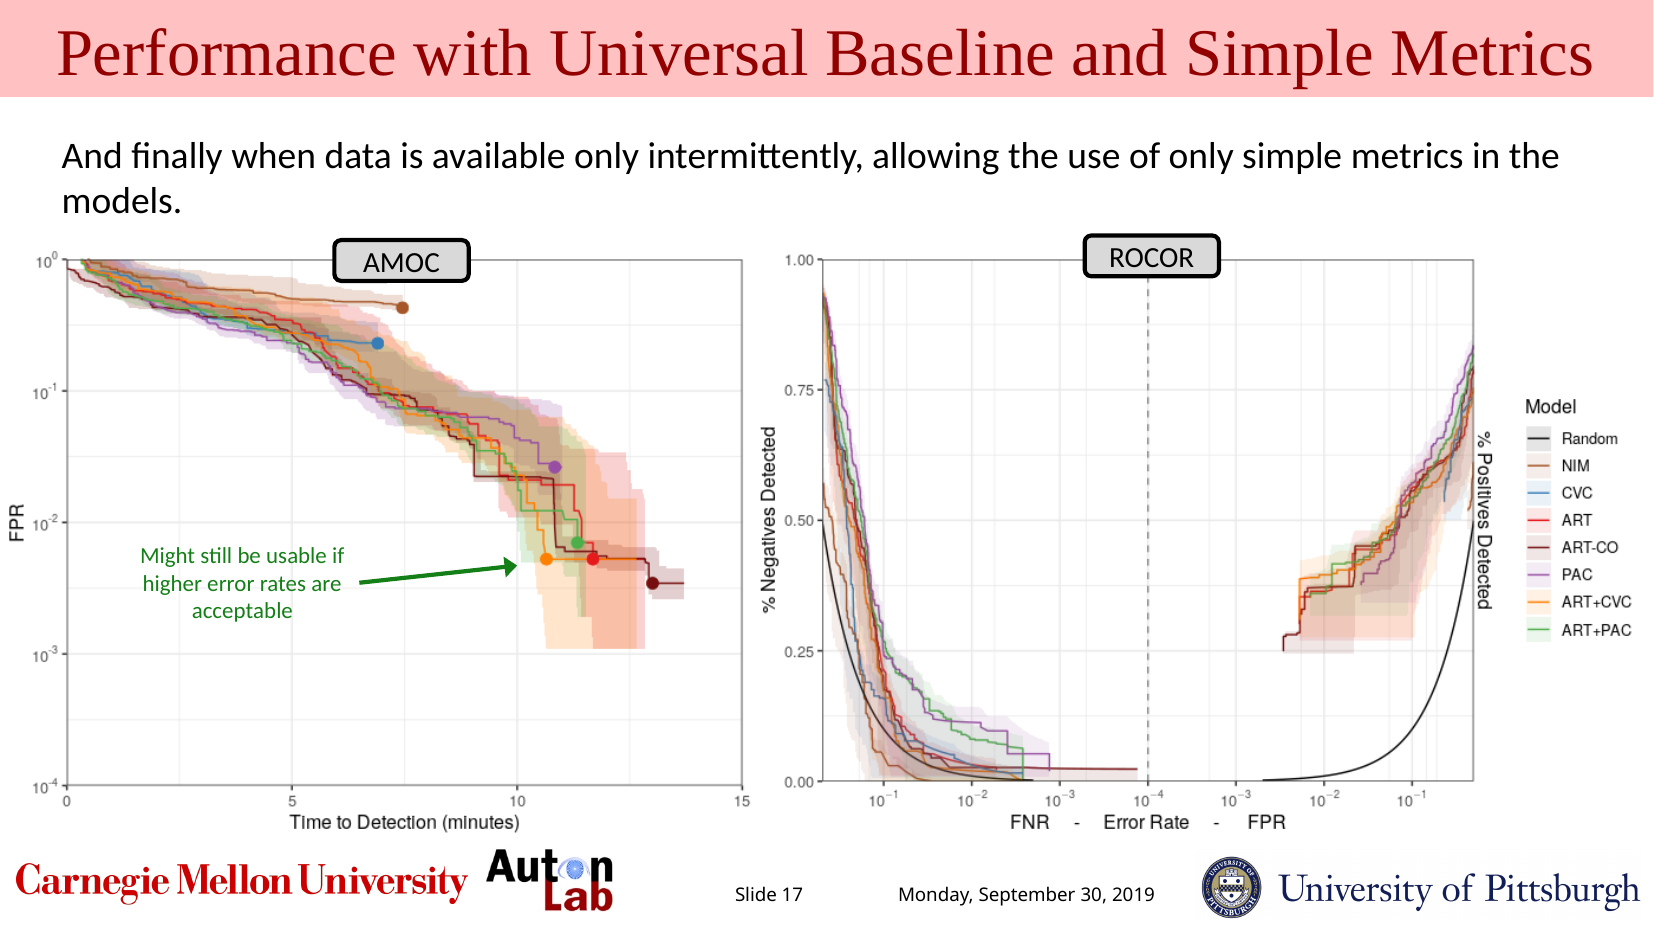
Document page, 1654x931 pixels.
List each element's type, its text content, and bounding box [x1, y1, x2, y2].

picture [0, 250, 1654, 842]
picture [482, 845, 617, 914]
text_box AMOC [332, 237, 471, 250]
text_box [359, 565, 518, 584]
picture [16, 862, 468, 905]
text_box ROCOR [1082, 233, 1222, 250]
text_box Performance with Universal Baseline and Simple Metrics [0, 0, 1654, 97]
text_box And finally when data is available only intermittently, allowing the use of only simple metrics in the models. [46, 123, 1624, 229]
picture [1194, 849, 1642, 921]
